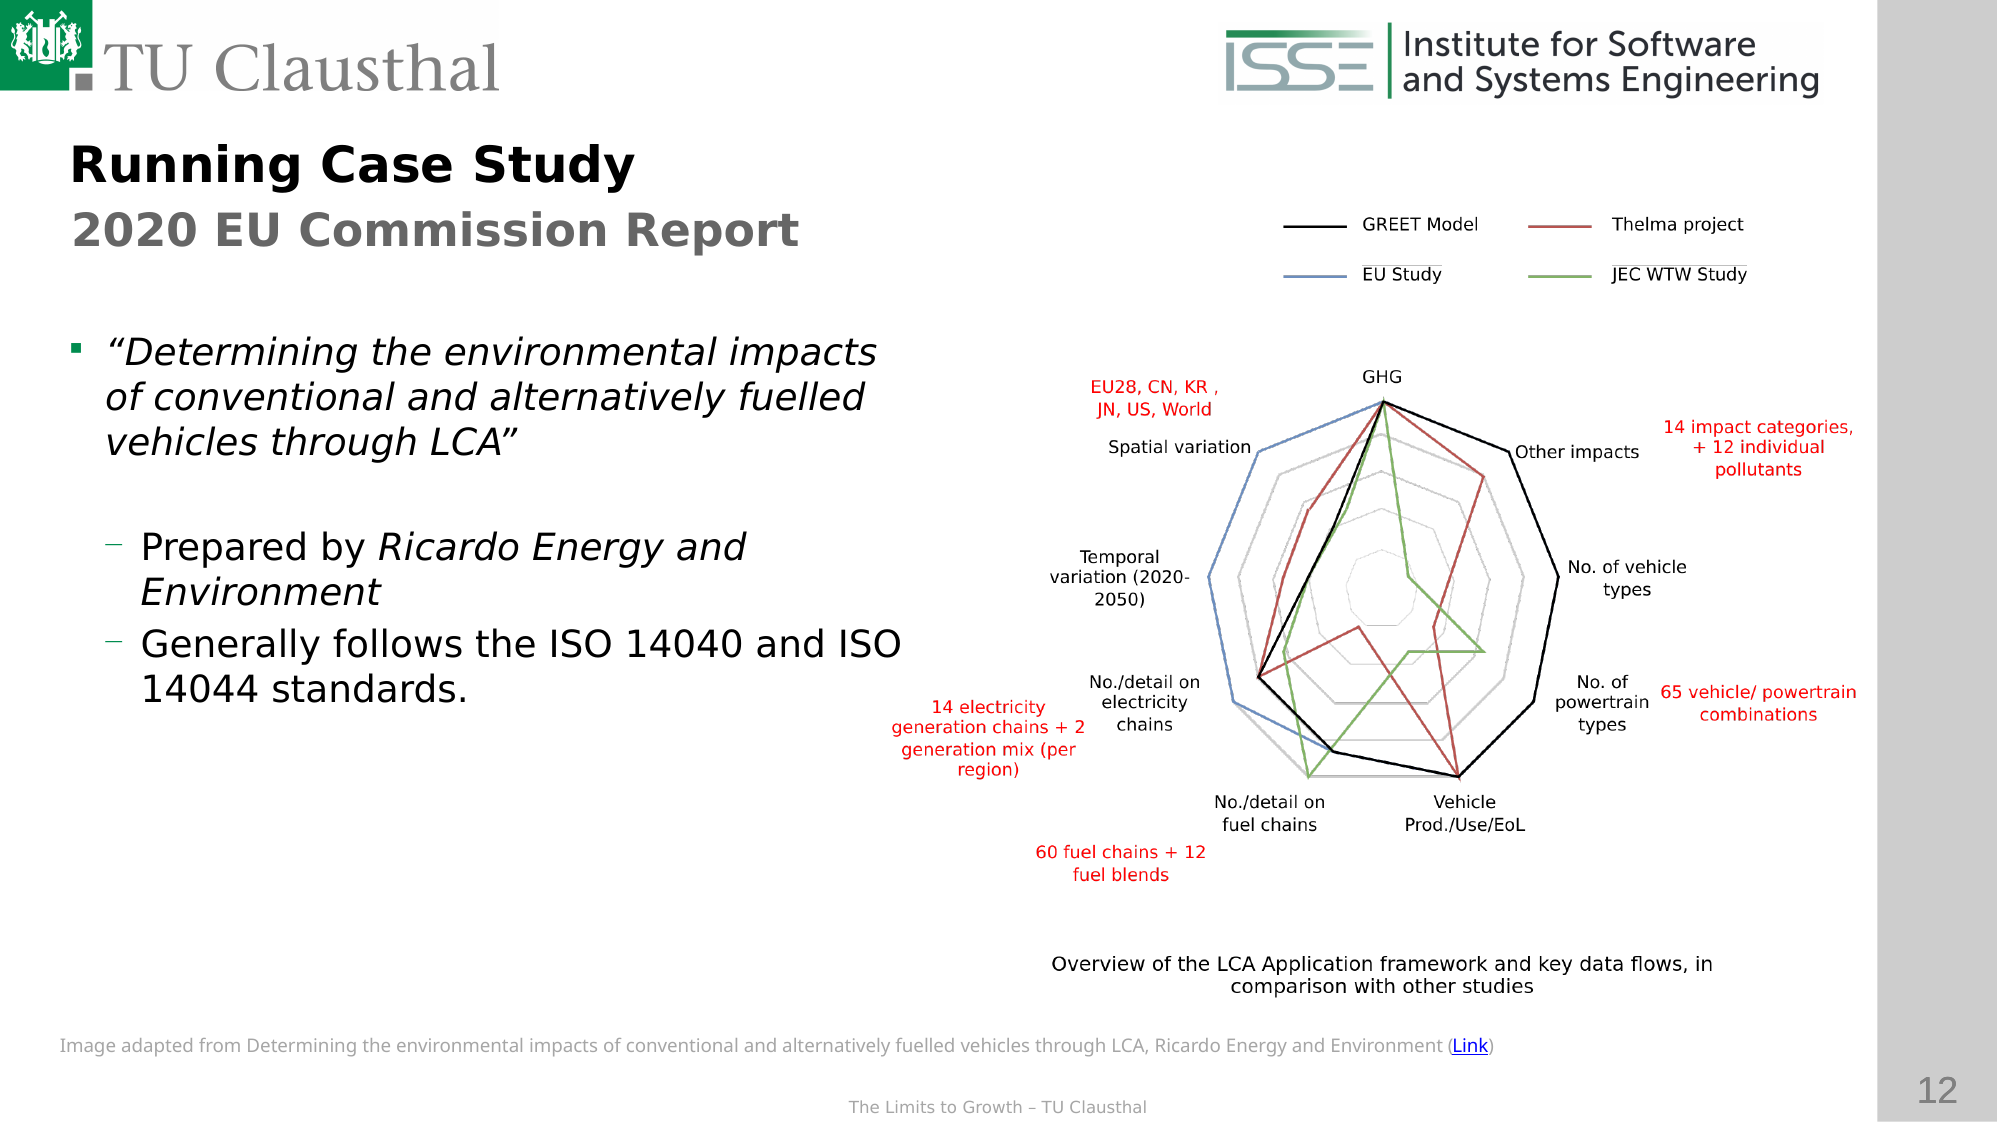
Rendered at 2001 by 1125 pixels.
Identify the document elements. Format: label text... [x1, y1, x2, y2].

picture [882, 215, 1867, 1003]
text_box “Determining the environmental impacts of conventional and alternatively fuelled vehicles through LCA” Prepared by Ricardo Energy and Environment Generally follows the ISO 14040 and ISO 14044 standards. More info on points, percentages, etc. follow on the next slides (Examination) [55, 208, 937, 1026]
text_box Running Case Study [55, 125, 1817, 206]
text_box Image adapted from Determining the environmental impacts of conventional and alternatively fuelled vehicles through LCA, Ricardo Energy and Environment (Link) [44, 1026, 1875, 1067]
text_box 2020 EU Commission Report [70, 188, 1768, 268]
picture [0, 0, 499, 91]
picture [1218, 22, 1824, 105]
